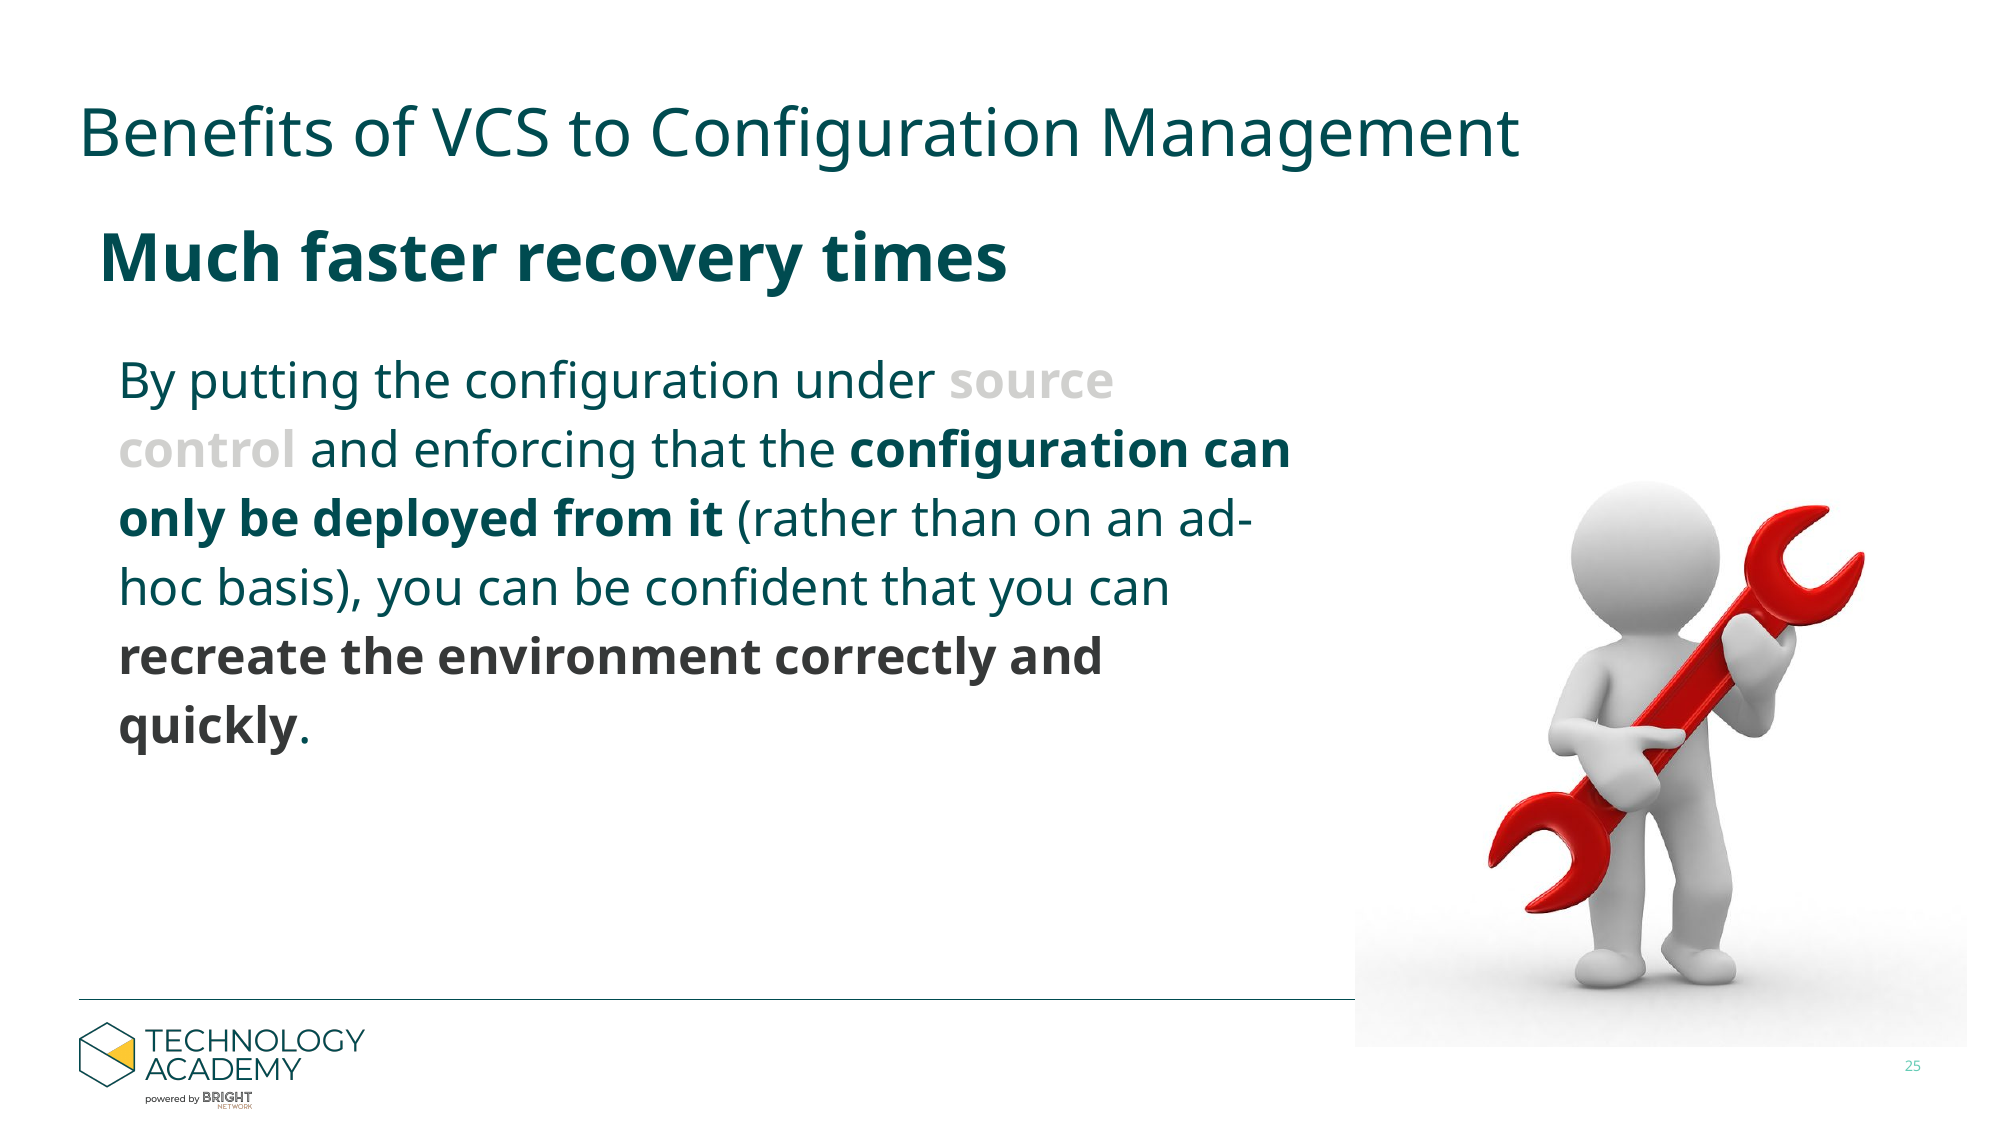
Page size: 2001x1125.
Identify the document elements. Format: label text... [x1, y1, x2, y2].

slide_number ‹#› [1882, 1055, 1922, 1084]
list By putting the configuration under source control and enforcing that the configuration can only be deployed from it (rather than on an ad-hoc basis), you can be confident that you can recreate the environment correctly and quickly. [98, 320, 1322, 1060]
title Benefits of VCS to Configuration Management [78, 90, 1922, 171]
picture [1354, 434, 1967, 1047]
title Much faster recovery times [98, 214, 1914, 286]
picture [79, 1022, 365, 1109]
